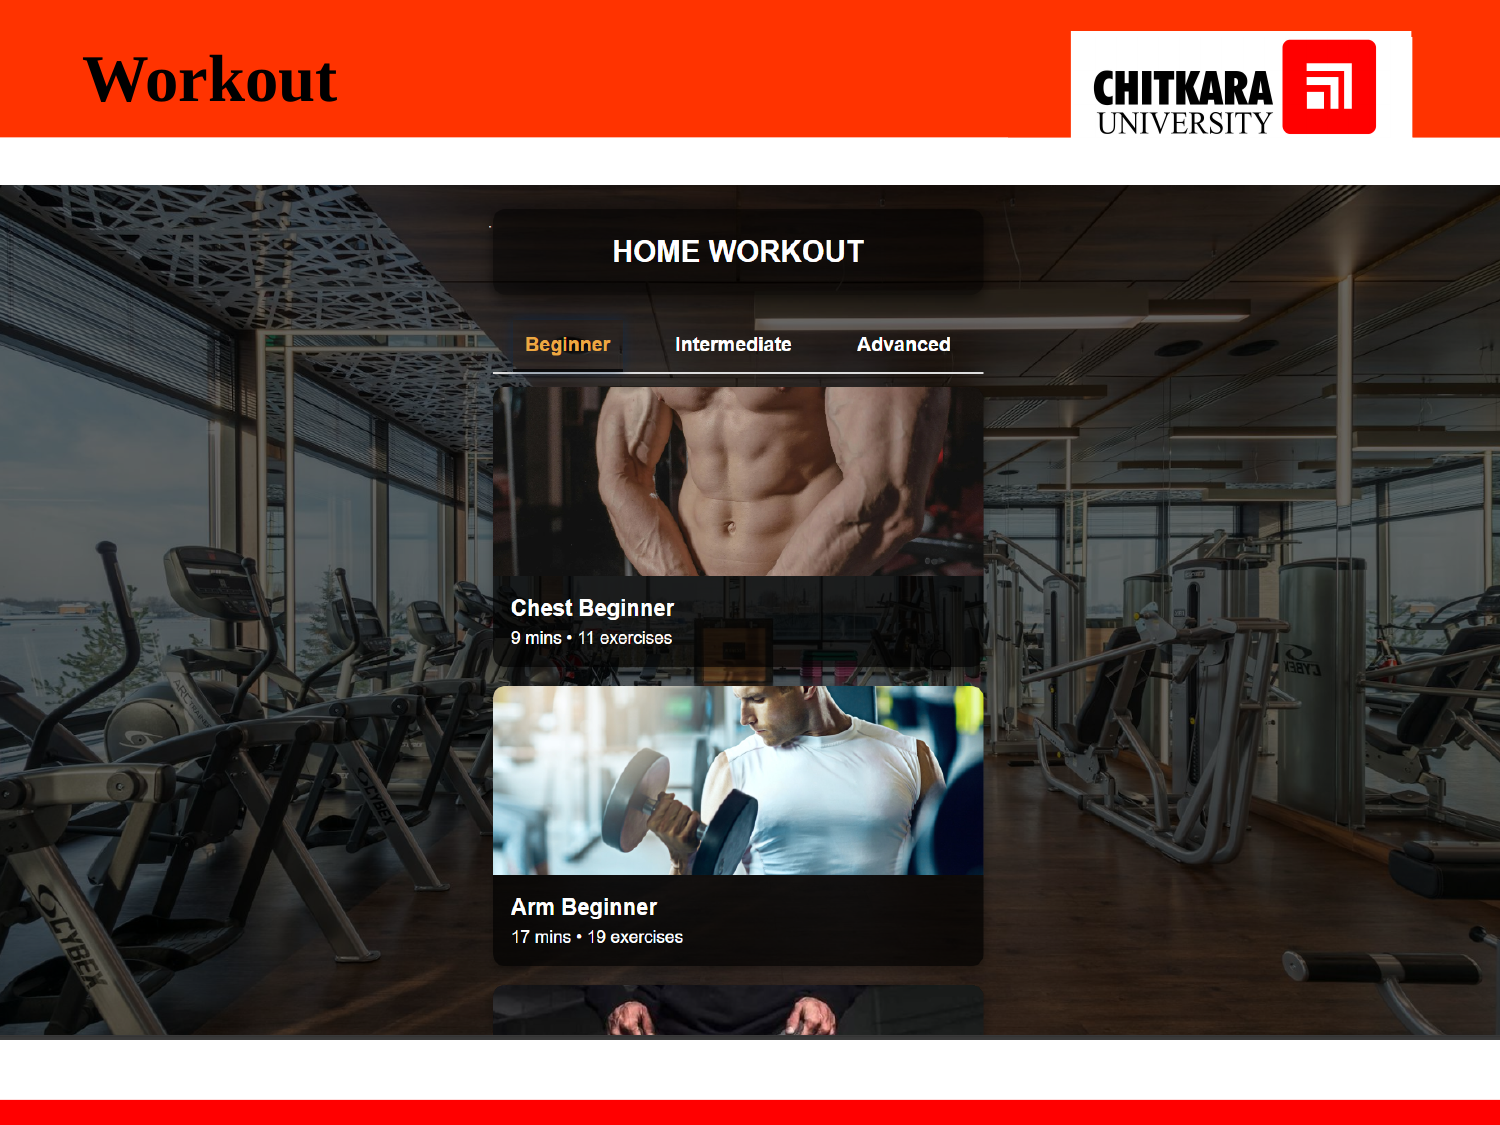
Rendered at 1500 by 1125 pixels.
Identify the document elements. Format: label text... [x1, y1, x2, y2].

picture [1074, 37, 1391, 138]
title Workout [0, 0, 901, 151]
picture [0, 185, 1500, 1040]
